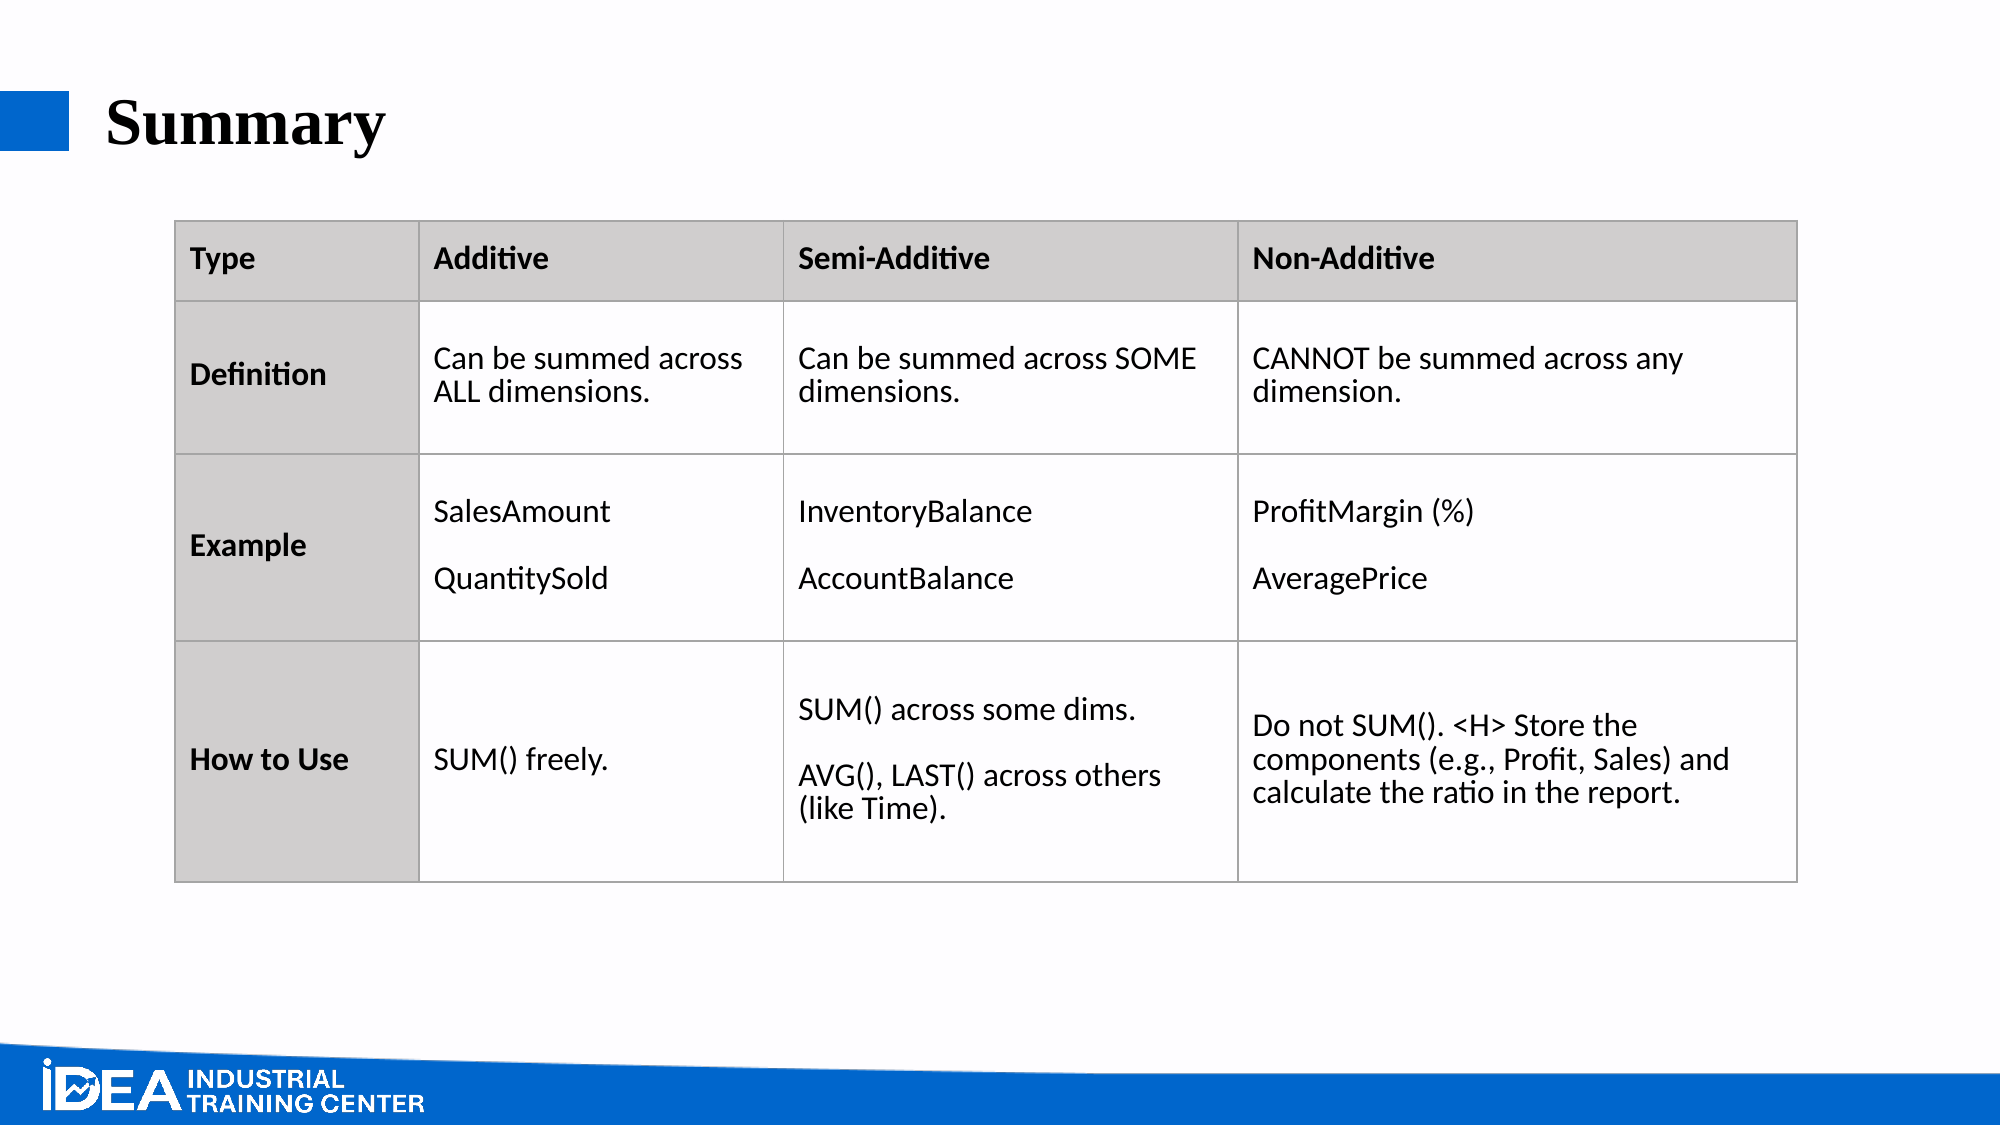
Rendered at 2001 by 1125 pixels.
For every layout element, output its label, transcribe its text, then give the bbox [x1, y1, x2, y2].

table_cell Can be summed across ALL dimensions. [420, 302, 783, 453]
table_cell SUM() across some dims. AVG(), LAST() across others (like Time). [784, 642, 1237, 881]
table_header Semi-Additive [784, 222, 1237, 300]
table_header Additive [420, 222, 783, 300]
picture [0, 91, 69, 151]
table_cell How to Use [176, 642, 418, 881]
table_cell SalesAmount QuantitySold [420, 455, 783, 640]
title Summary [105, 94, 1895, 167]
table_cell SUM() freely. [420, 642, 783, 881]
table_header Non-Additive [1239, 222, 1796, 300]
table_header Type [176, 222, 418, 300]
picture [0, 1031, 2000, 1125]
table_cell Do not SUM(). <H> Store the components (e.g., Profit, Sales) and calculate the ratio in the report. [1239, 642, 1796, 881]
table_cell InventoryBalance AccountBalance [784, 455, 1237, 640]
table_cell Example [176, 455, 418, 640]
table_cell Definition [176, 302, 418, 453]
table_cell ProfitMargin (%) AveragePrice [1239, 455, 1796, 640]
table_cell CANNOT be summed across any dimension. [1239, 302, 1796, 453]
table_cell Can be summed across SOME dimensions. [784, 302, 1237, 453]
